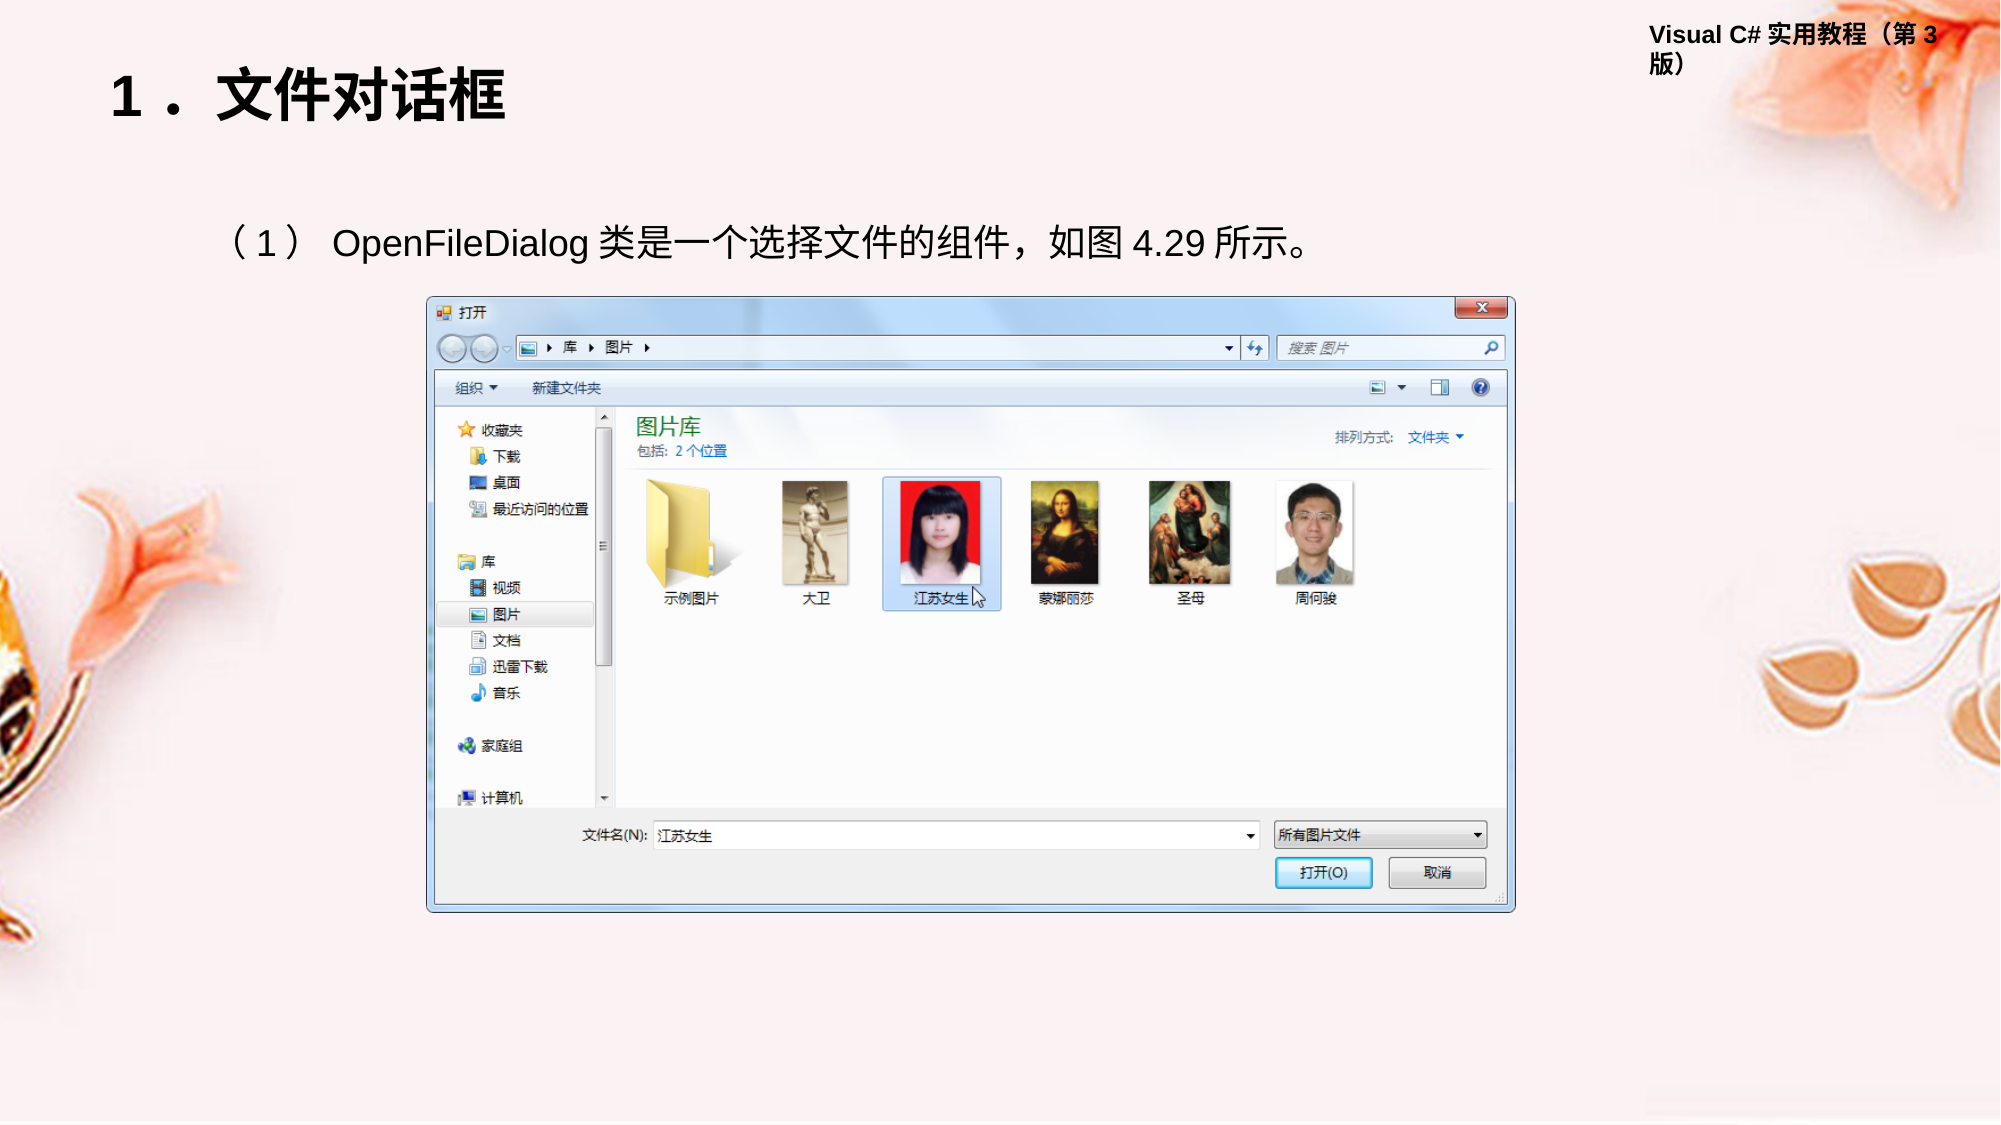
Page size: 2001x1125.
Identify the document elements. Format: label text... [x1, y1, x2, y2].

picture [0, 0, 2001, 1125]
text_box （1）OpenFileDialog类是一个选择文件的组件，如图4.29所示。 [194, 211, 1481, 271]
text_box 1．文件对话框 [96, 58, 1047, 136]
